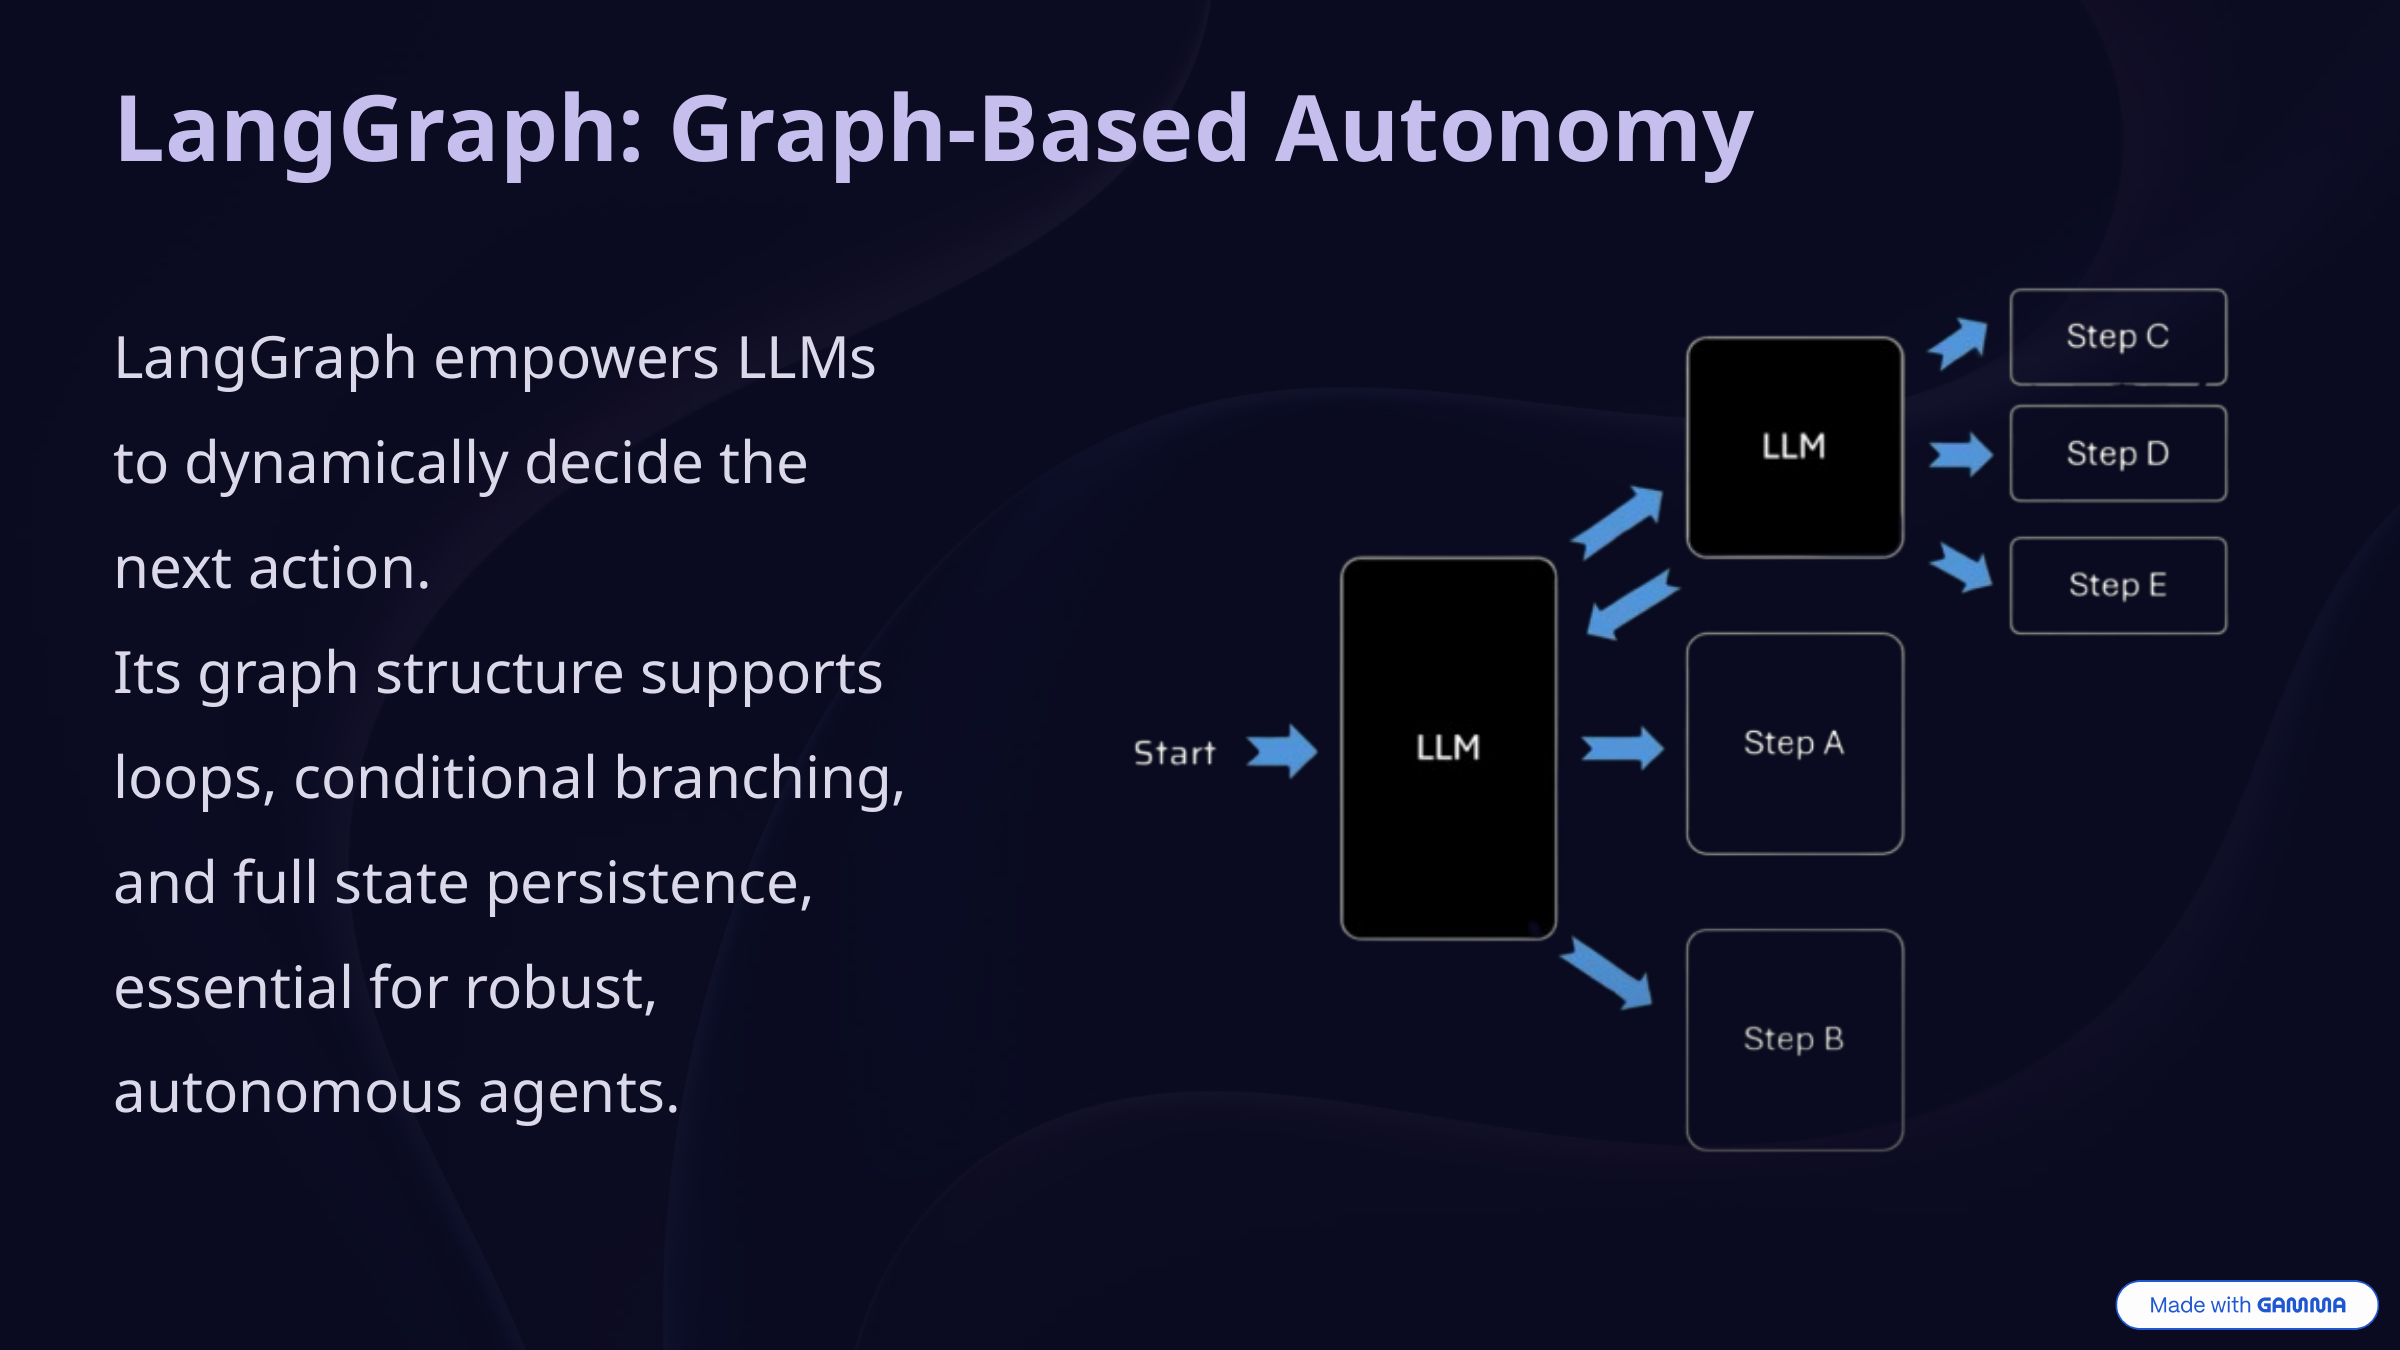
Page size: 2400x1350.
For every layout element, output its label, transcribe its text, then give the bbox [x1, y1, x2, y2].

text_box LangGraph: Graph-Based Autonomy [113, 140, 1205, 212]
picture [1113, 272, 2294, 1192]
picture [2106, 1271, 2389, 1339]
text_box LangGraph empowers LLMs to dynamically decide the next action. Its graph structure supports loops, conditional branching, and full state persistence, essential for robust, autonomous agents. [113, 285, 916, 927]
